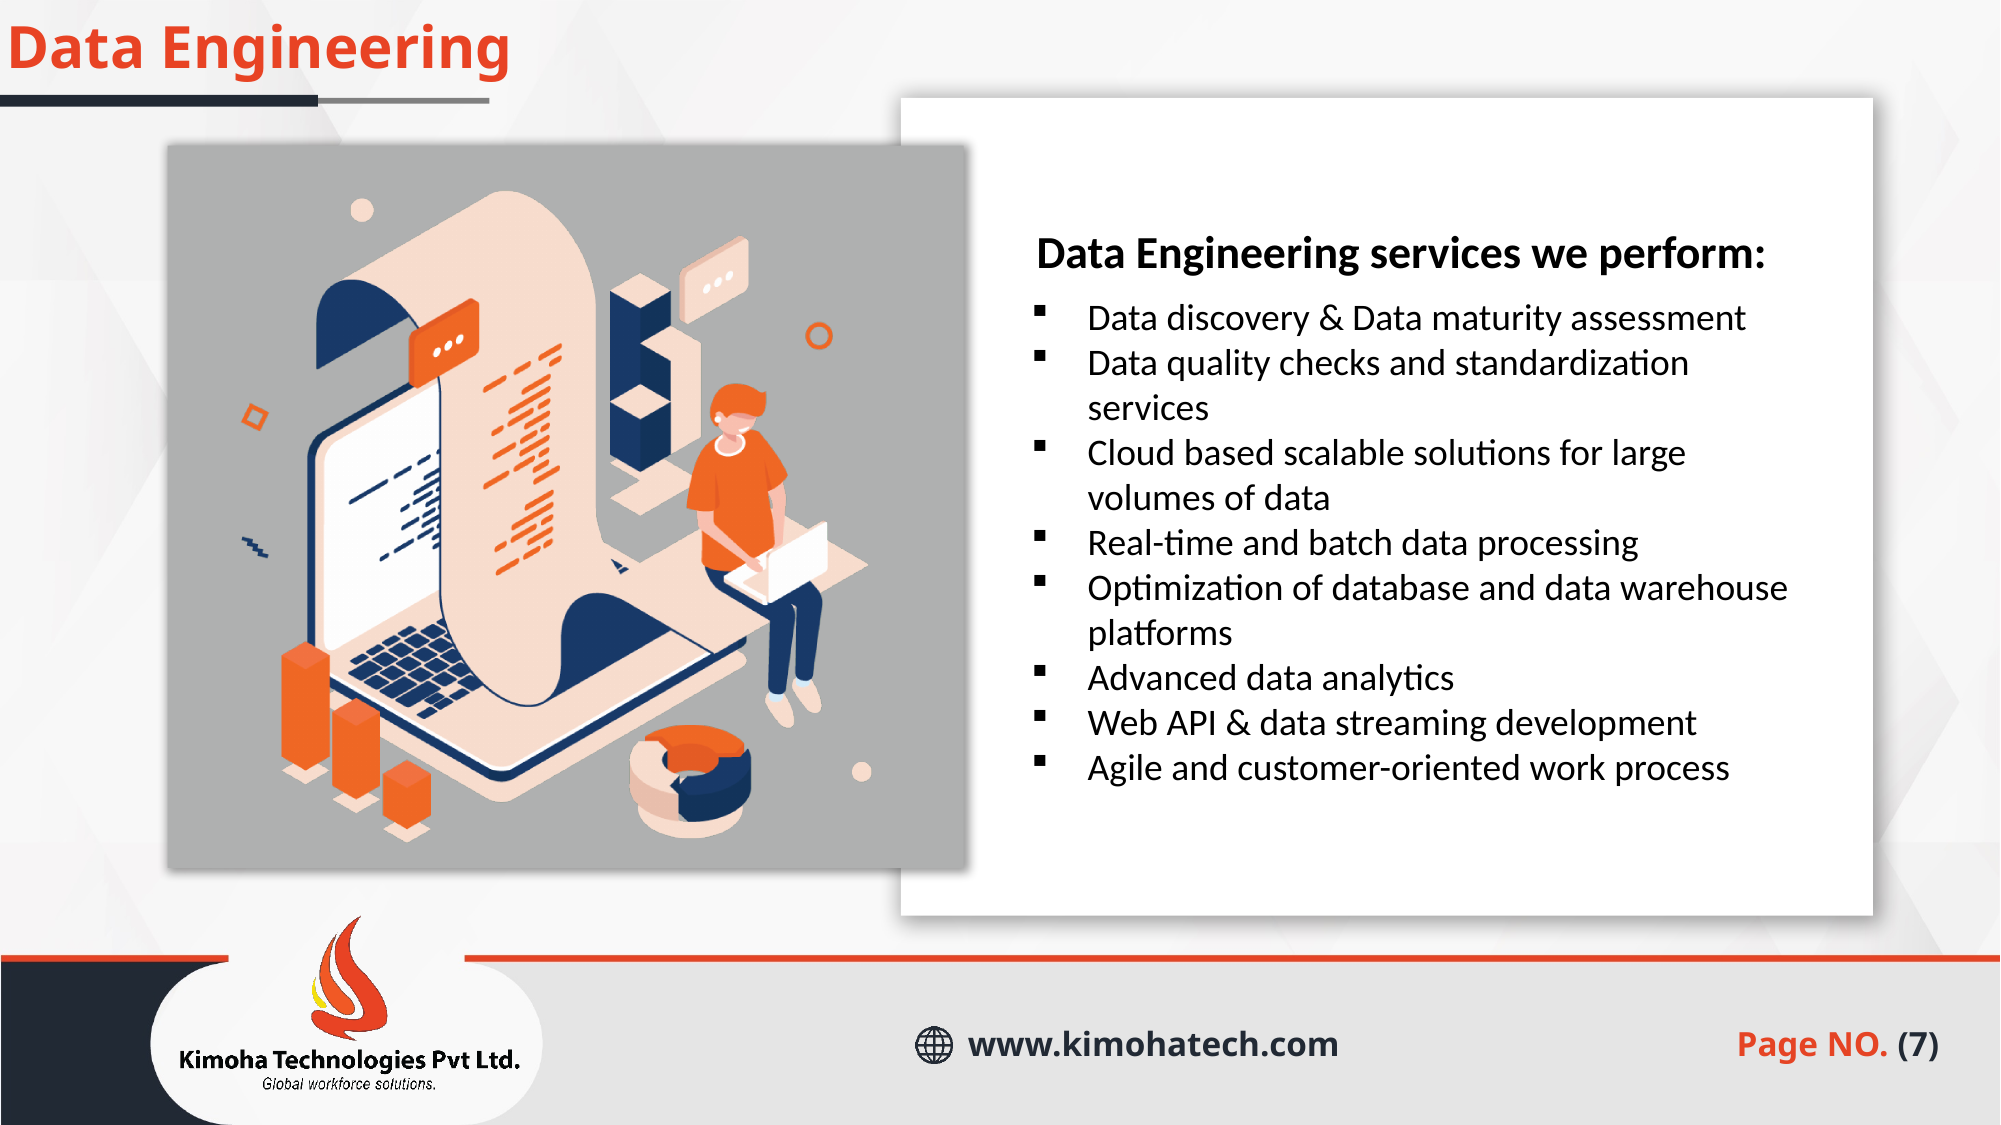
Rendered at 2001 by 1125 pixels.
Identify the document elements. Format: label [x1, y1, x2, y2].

text_box [167, 97, 1873, 916]
text_box [0, 0, 2000, 1125]
text_box [0, 94, 490, 107]
